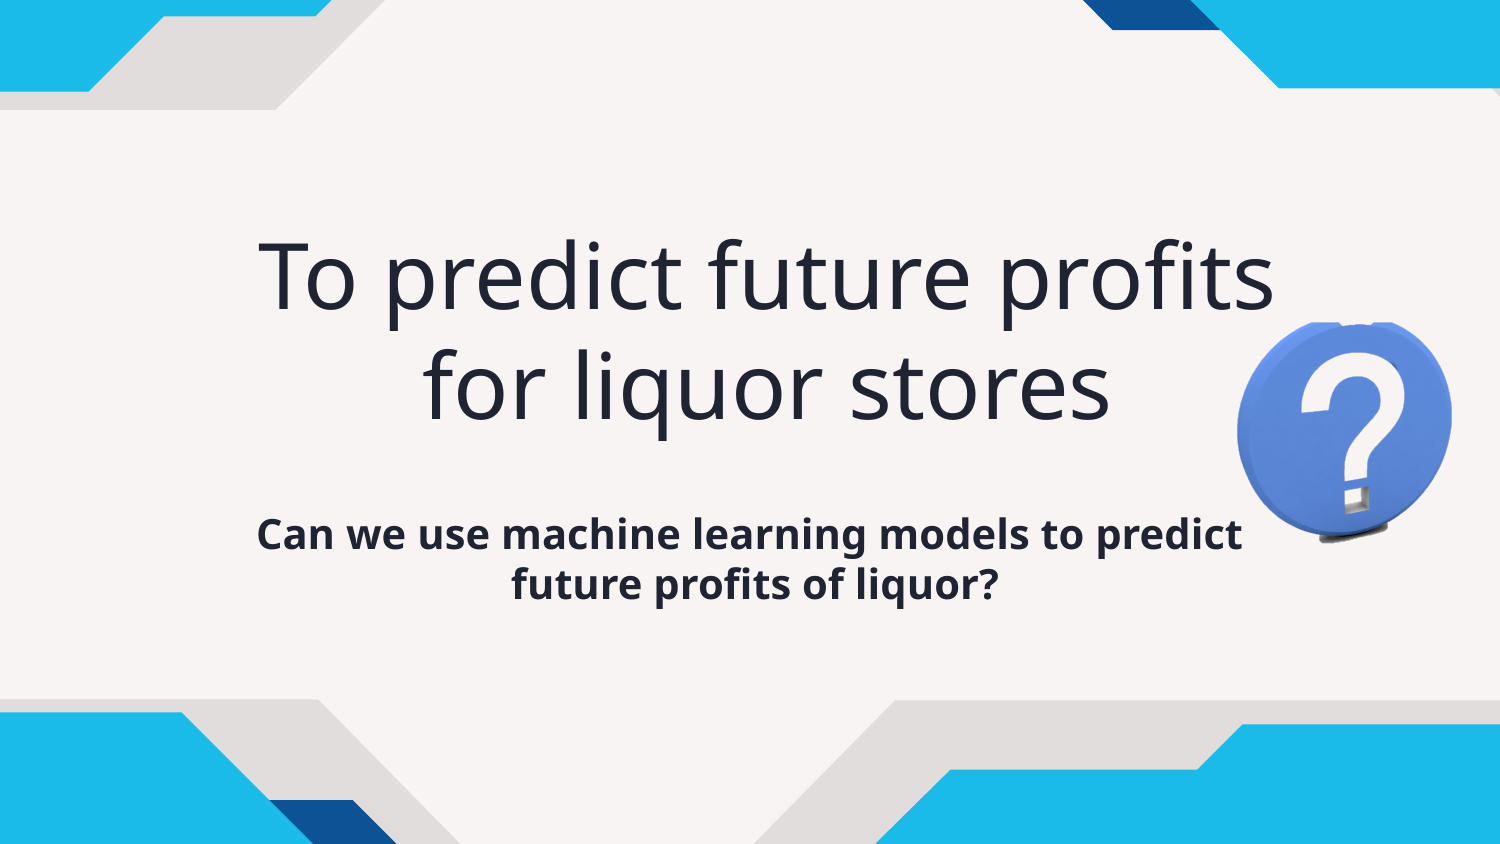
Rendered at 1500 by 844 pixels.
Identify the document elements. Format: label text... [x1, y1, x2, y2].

subtitle Can we use machine learning models to predict future profits of liquor? [199, 492, 1286, 615]
title To predict future profits for liquor stores [199, 215, 1337, 441]
picture [1204, 292, 1500, 589]
